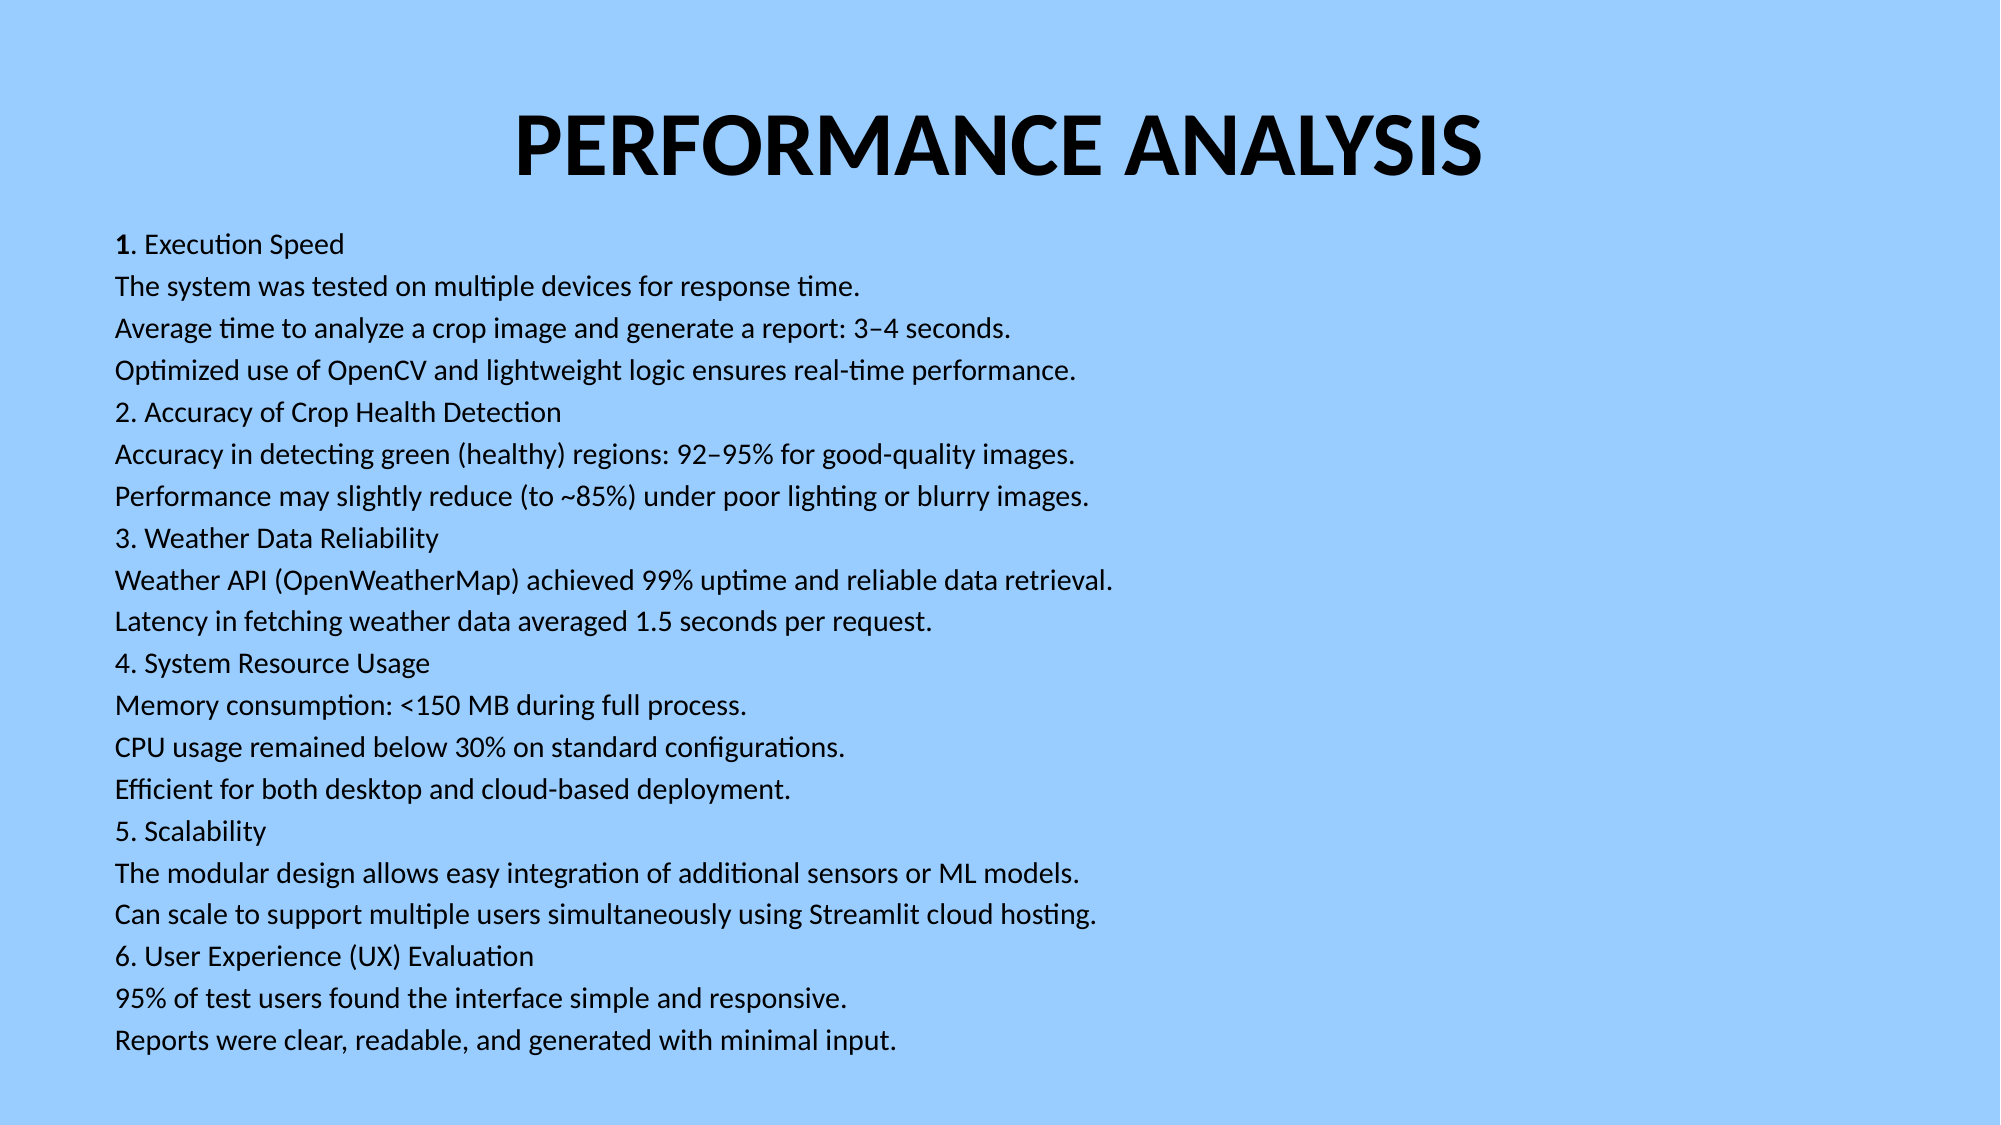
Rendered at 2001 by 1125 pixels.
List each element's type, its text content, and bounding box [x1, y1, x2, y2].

list 1. Execution Speed The system was tested on multiple devices for response time. Average time to analyze a crop image and generate a report: 3–4 seconds. Optimized use of OpenCV and lightweight logic ensures real-time performance. 2. Accuracy of Crop Health Detection Accuracy in detecting green (healthy) regions: 92–95% for good-quality images. Performance may slightly reduce (to ~85%) under poor lighting or blurry images. 3. Weather Data Reliability Weather API (OpenWeatherMap) achieved 99% uptime and reliable data retrieval. Latency in fetching weather data averaged 1.5 seconds per request. 4. System Resource Usage Memory consumption: <150 MB during full process. CPU usage remained below 30% on standard configurations. Efficient for both desktop and cloud-based deployment. 5. Scalability The modular design allows easy integration of additional sensors or ML models. Can scale to support multiple users simultaneously using Streamlit cloud hosting. 6. User Experience (UX) Evaluation 95% of test users found the interface simple and responsive. Reports were clear, readable, and generated with minimal input. [99, 217, 1900, 1080]
title PERFORMANCE ANALYSIS [99, 45, 1900, 217]
